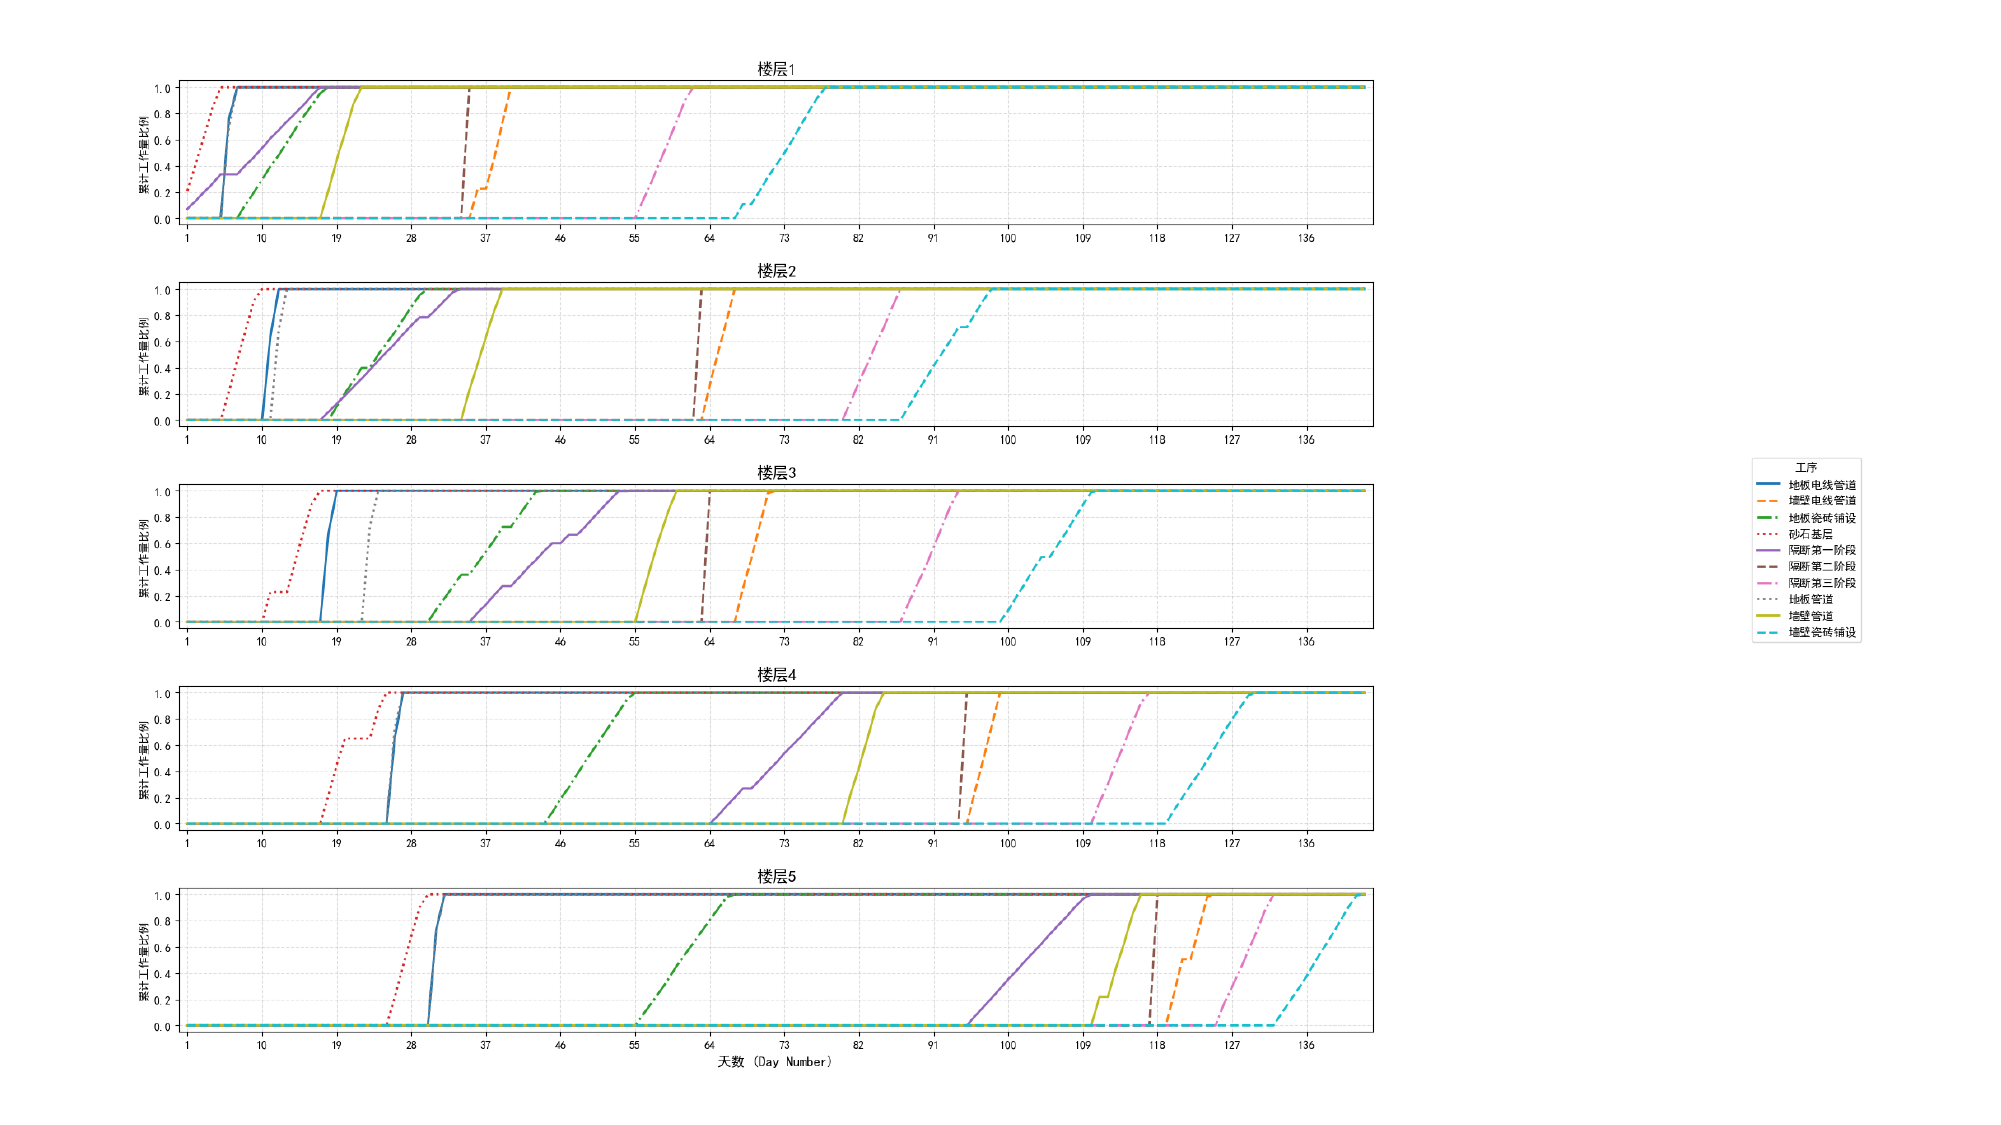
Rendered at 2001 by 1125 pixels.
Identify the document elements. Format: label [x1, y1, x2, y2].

picture [130, 49, 1870, 1076]
